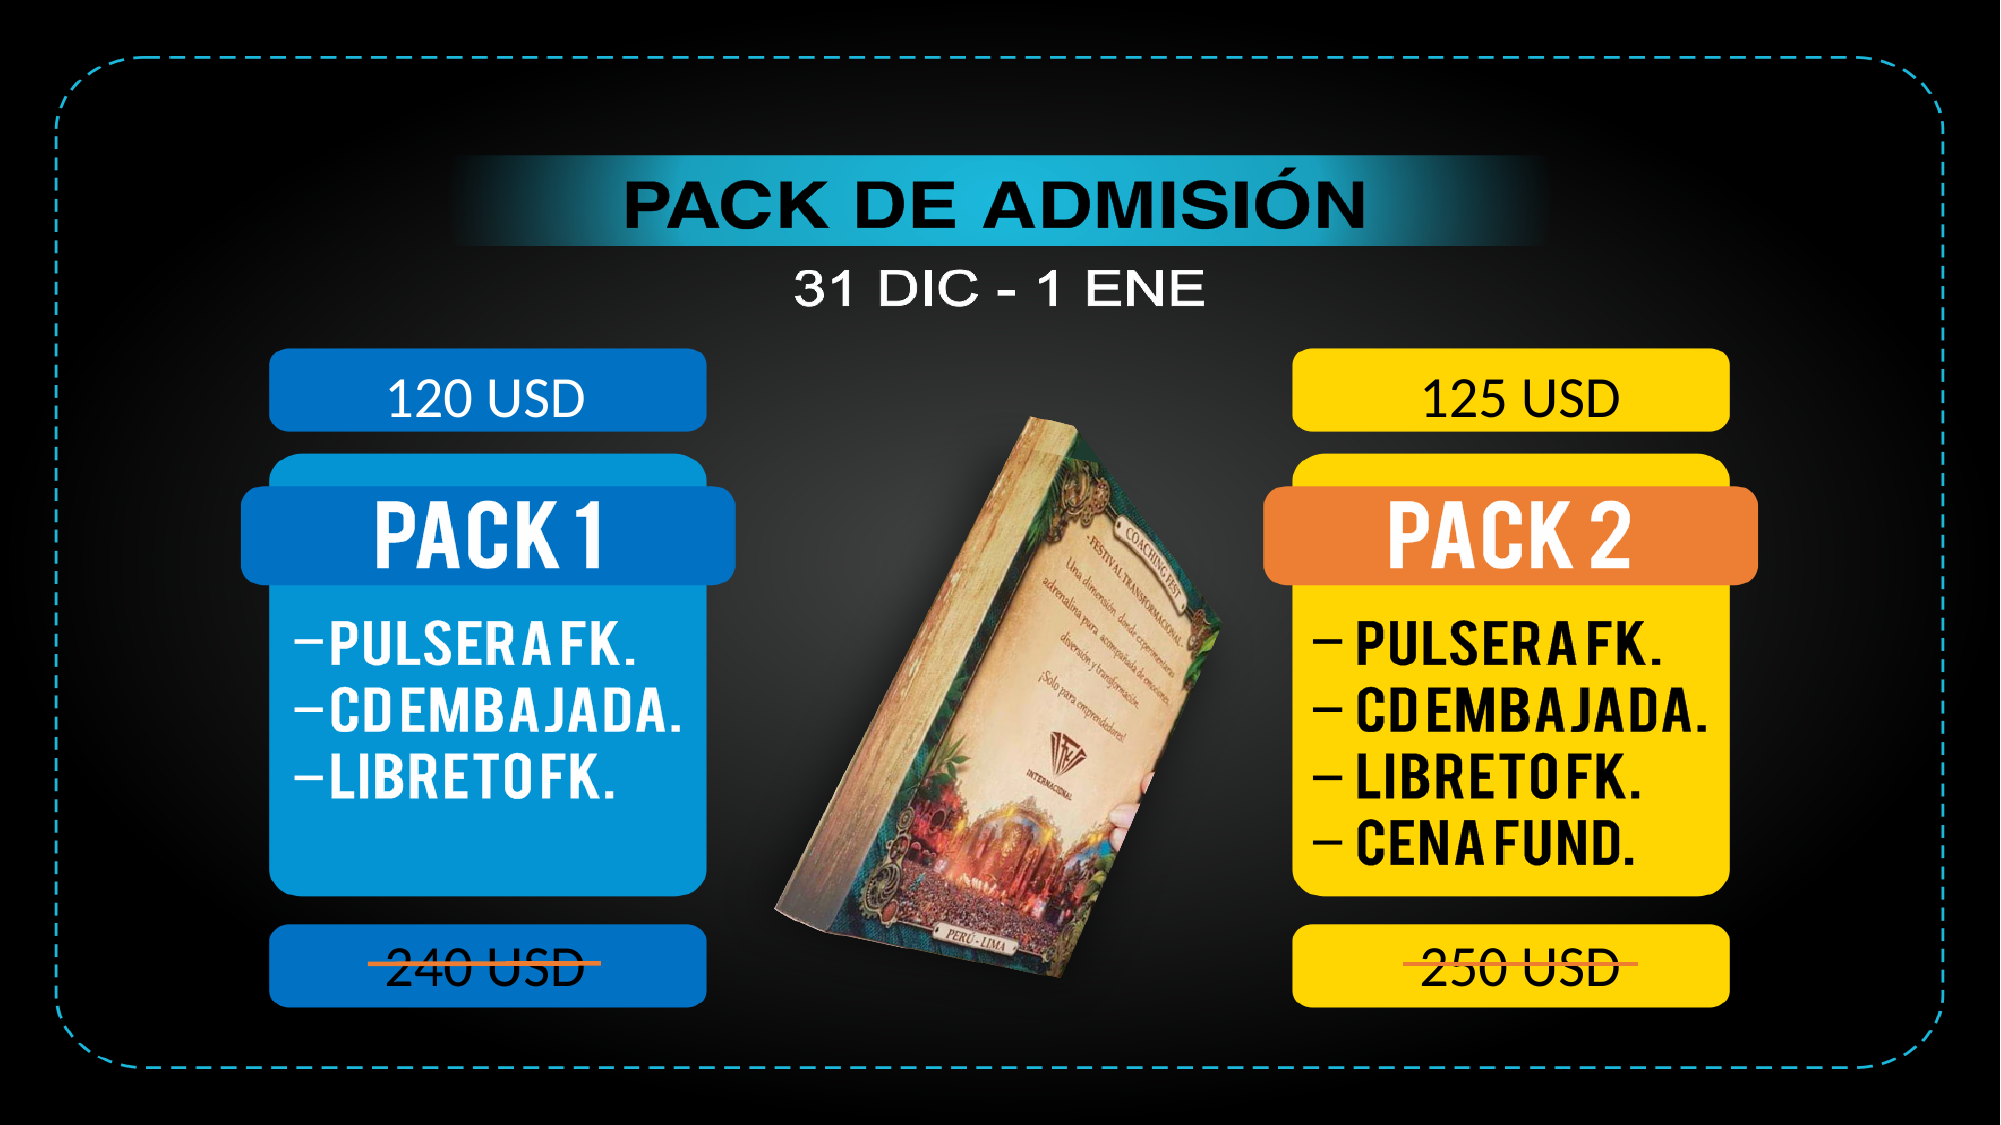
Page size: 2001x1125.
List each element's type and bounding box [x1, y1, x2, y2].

list [0, 0, 2000, 1125]
